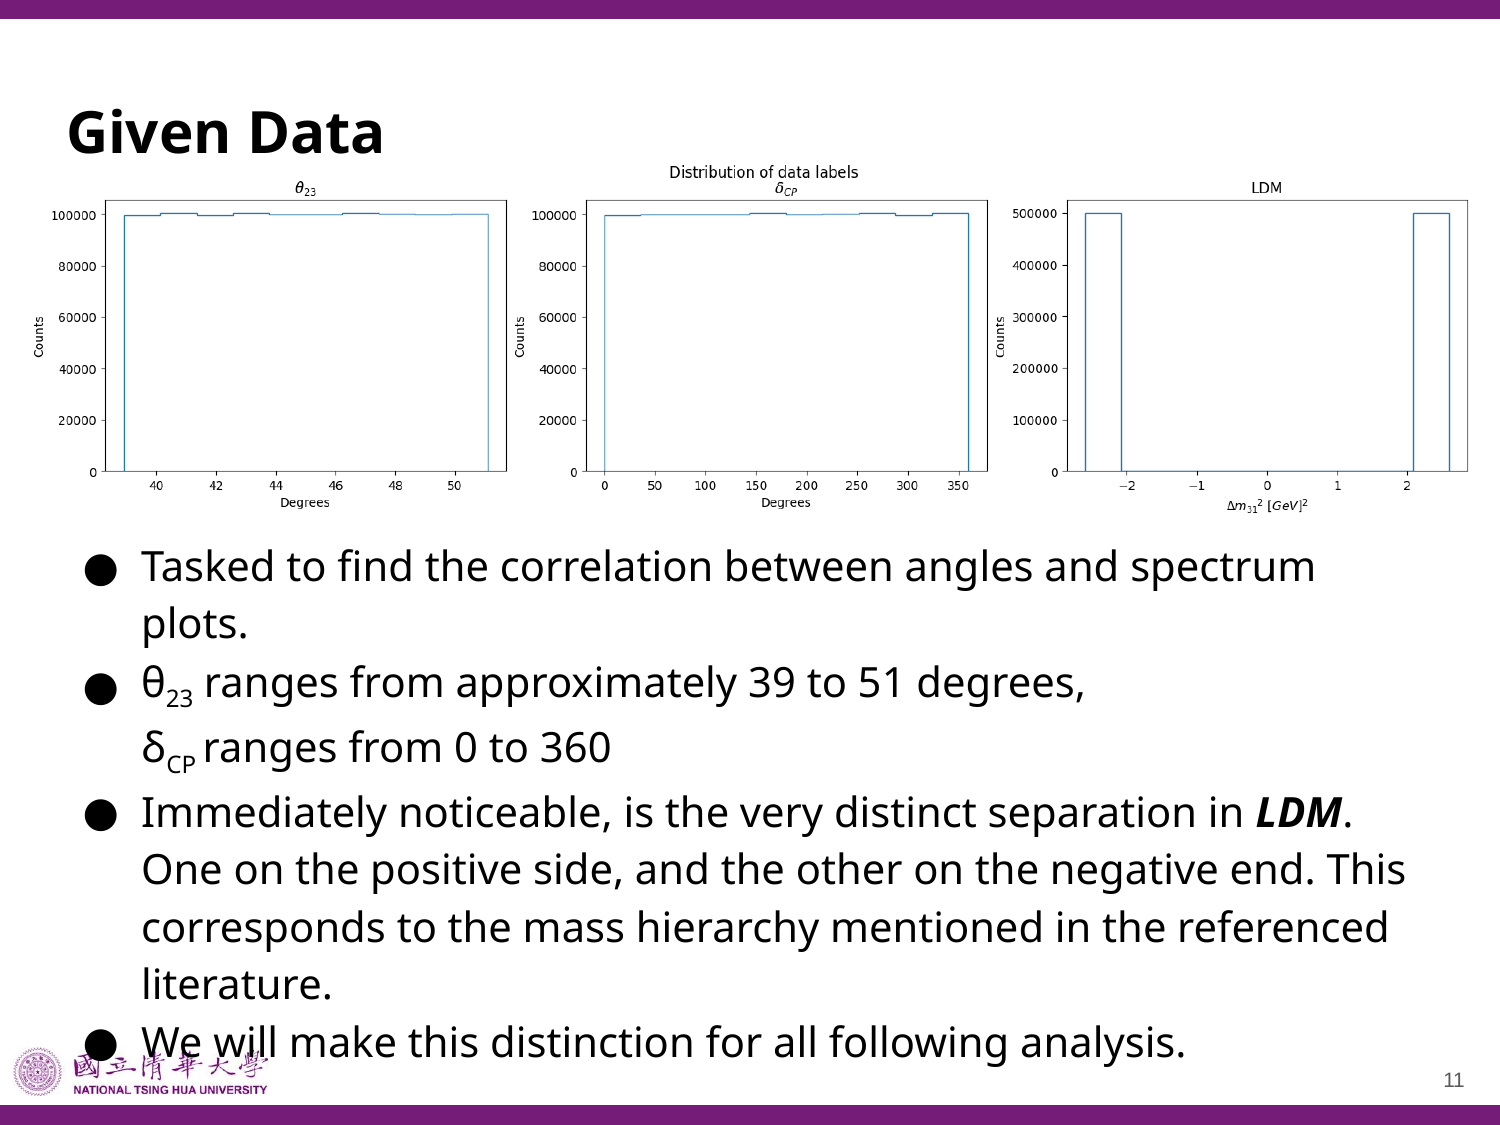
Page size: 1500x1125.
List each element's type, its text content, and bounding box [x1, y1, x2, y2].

text_box Tasked to find the correlation between angles and spectrum plots. θ23 ranges from approximately 39 to 51 degrees, δCP ranges from 0 to 360 Immediately noticeable, is the very distinct separation in LDM. One on the positive side, and the other on the negative end. This corresponds to the mass hierarchy mentioned in the referenced literature. We will make this distinction for all following analysis. [51, 532, 1431, 1081]
slide_number ‹#› [1389, 1036, 1480, 1123]
title Given Data [51, 80, 573, 154]
picture [13, 1047, 268, 1096]
picture [24, 155, 1476, 523]
